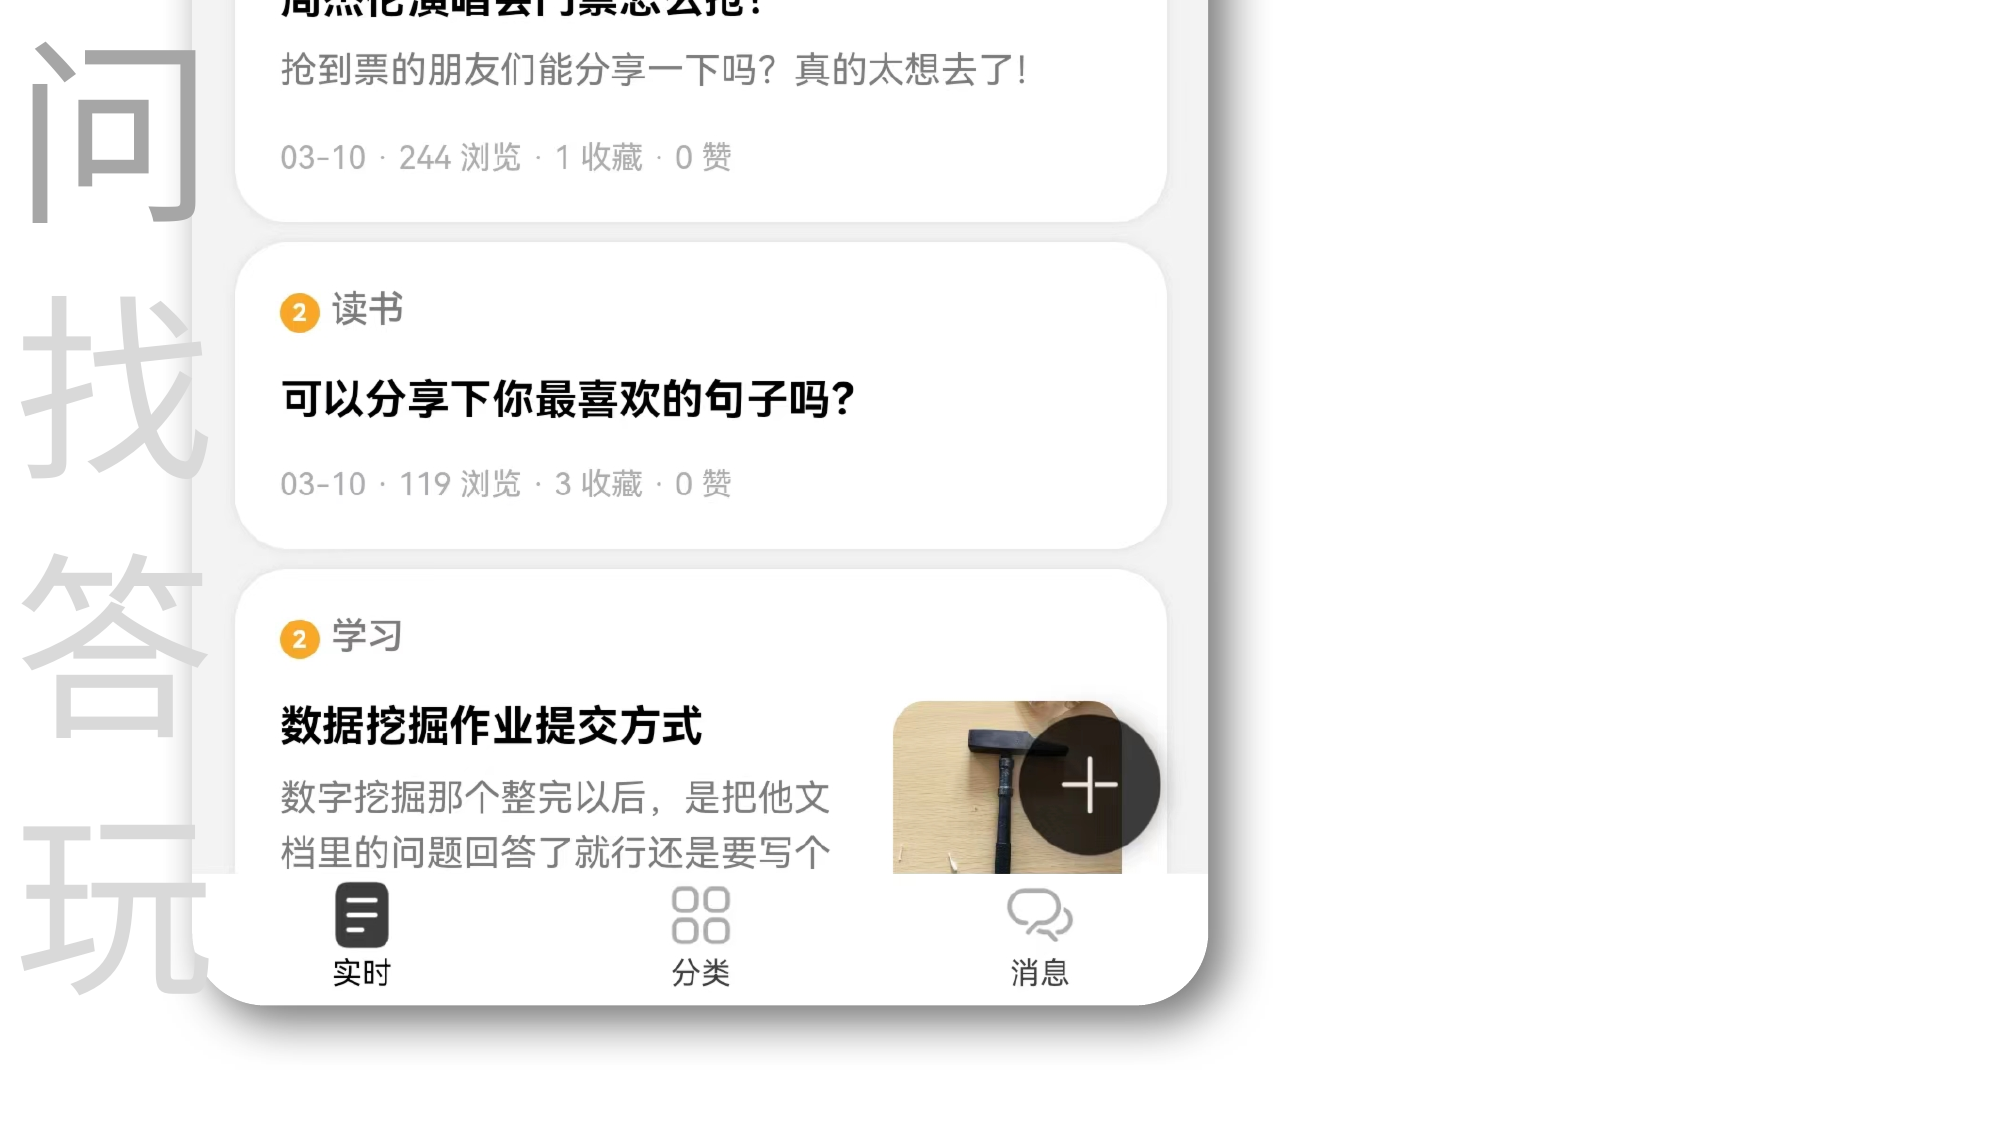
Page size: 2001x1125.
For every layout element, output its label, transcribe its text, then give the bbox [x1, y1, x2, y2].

text_box 找 [0, 257, 192, 513]
text_box 问 [0, 0, 192, 255]
picture [192, 0, 1209, 1006]
text_box 答 [0, 514, 192, 770]
text_box 玩 [0, 772, 193, 1028]
